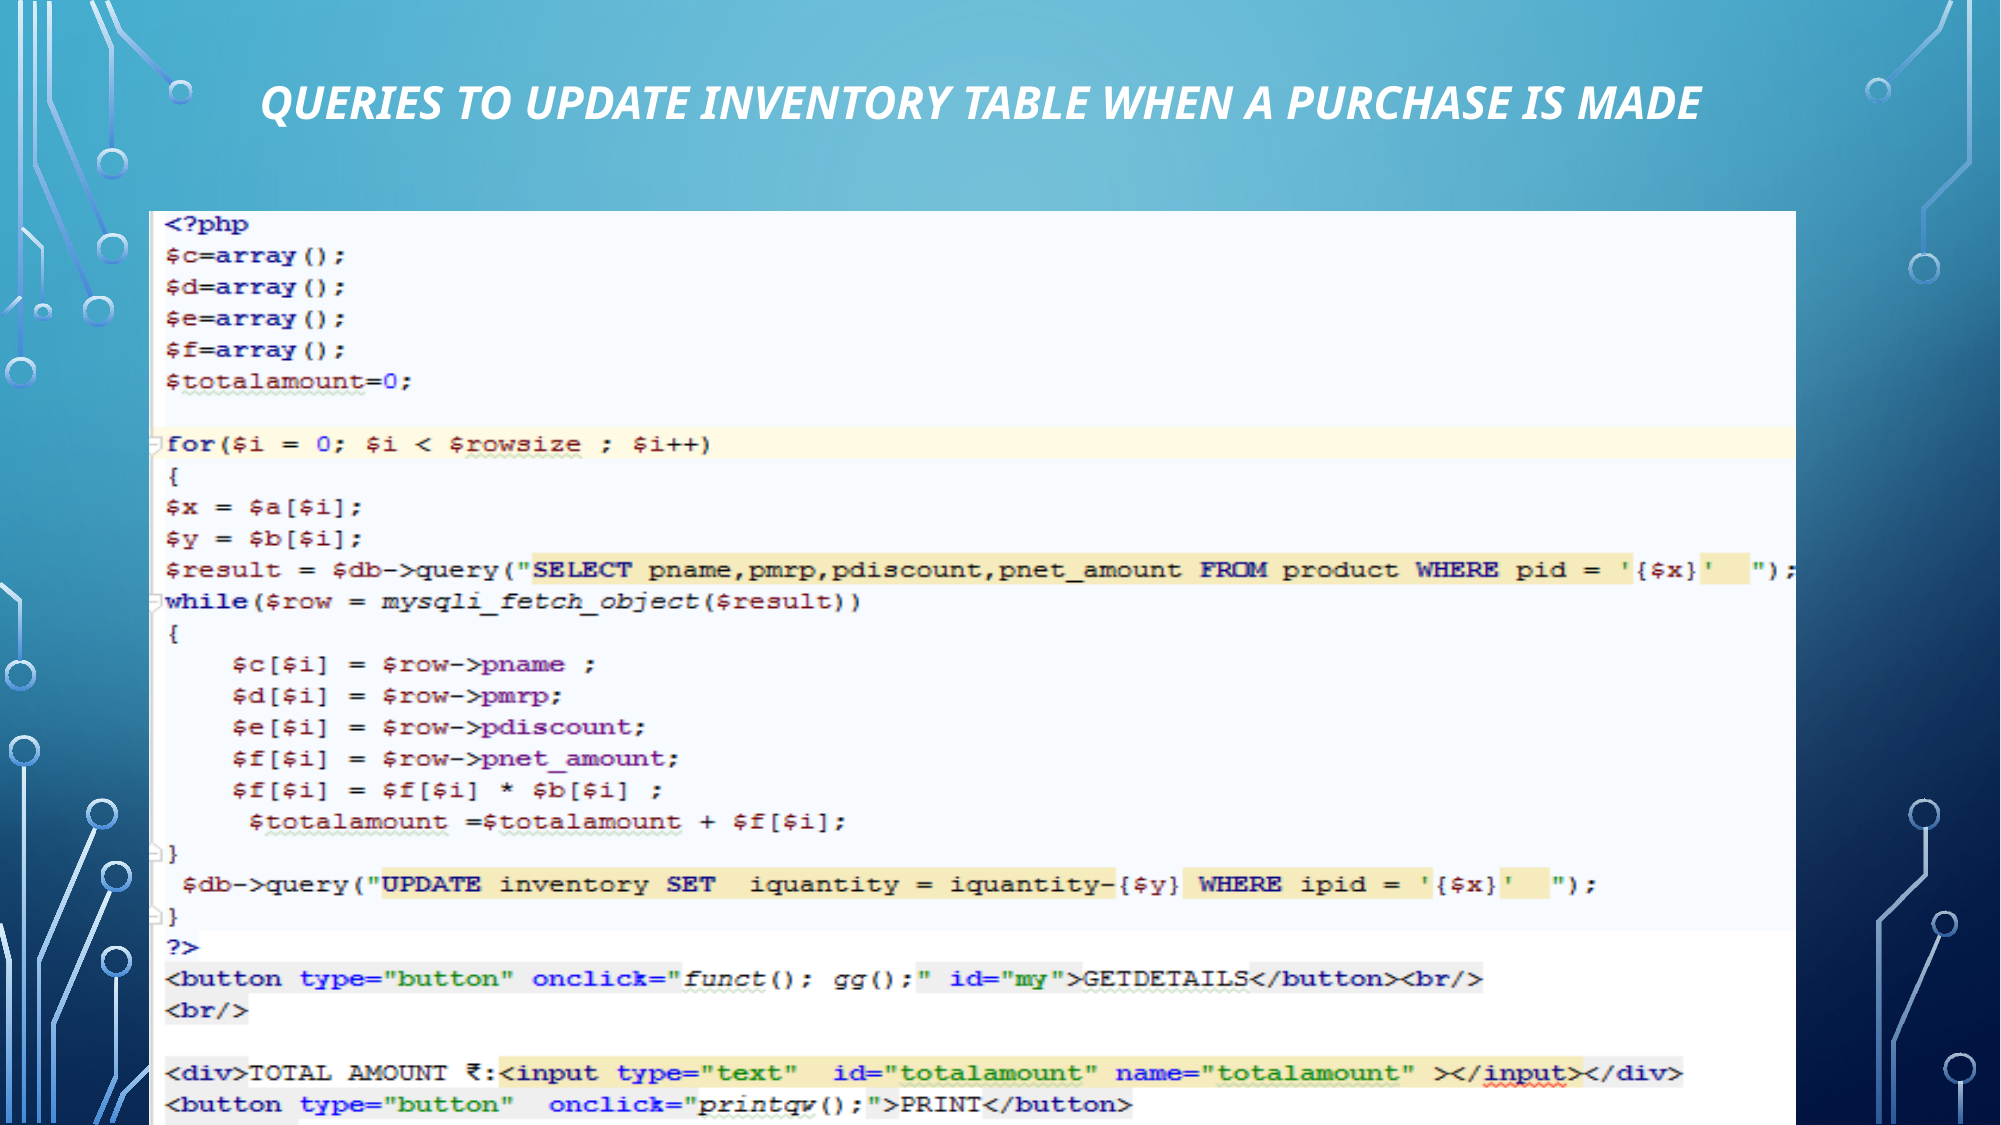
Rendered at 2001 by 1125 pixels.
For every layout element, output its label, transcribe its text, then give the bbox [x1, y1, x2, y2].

title Queries to update inventory table when a purchase is made [149, 57, 1813, 153]
picture [149, 210, 1796, 1125]
